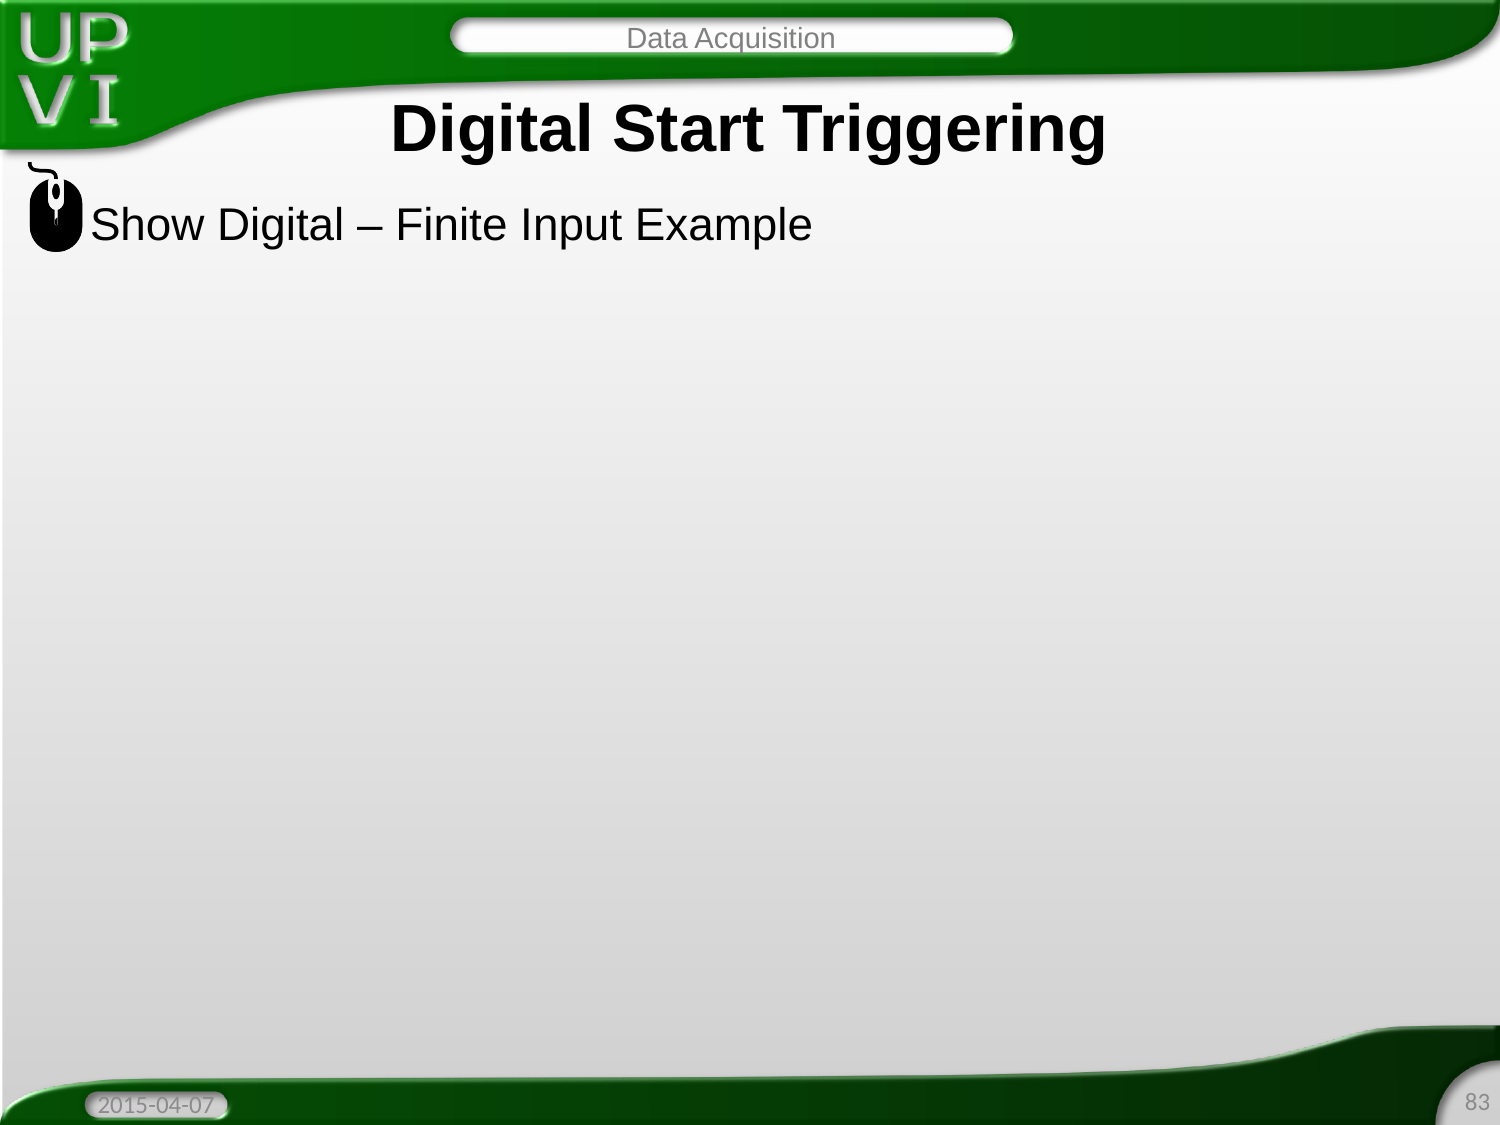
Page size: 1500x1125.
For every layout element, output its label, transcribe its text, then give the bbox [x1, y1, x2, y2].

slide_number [75, 1073, 238, 1125]
picture [0, 0, 1500, 1125]
slide_number 83 [1155, 1069, 1500, 1125]
title Digital Start Triggering [75, 75, 1425, 175]
list Show Digital – Finite Input Example [37, 187, 1463, 1005]
footer Data Acquisition [450, 6, 1013, 67]
